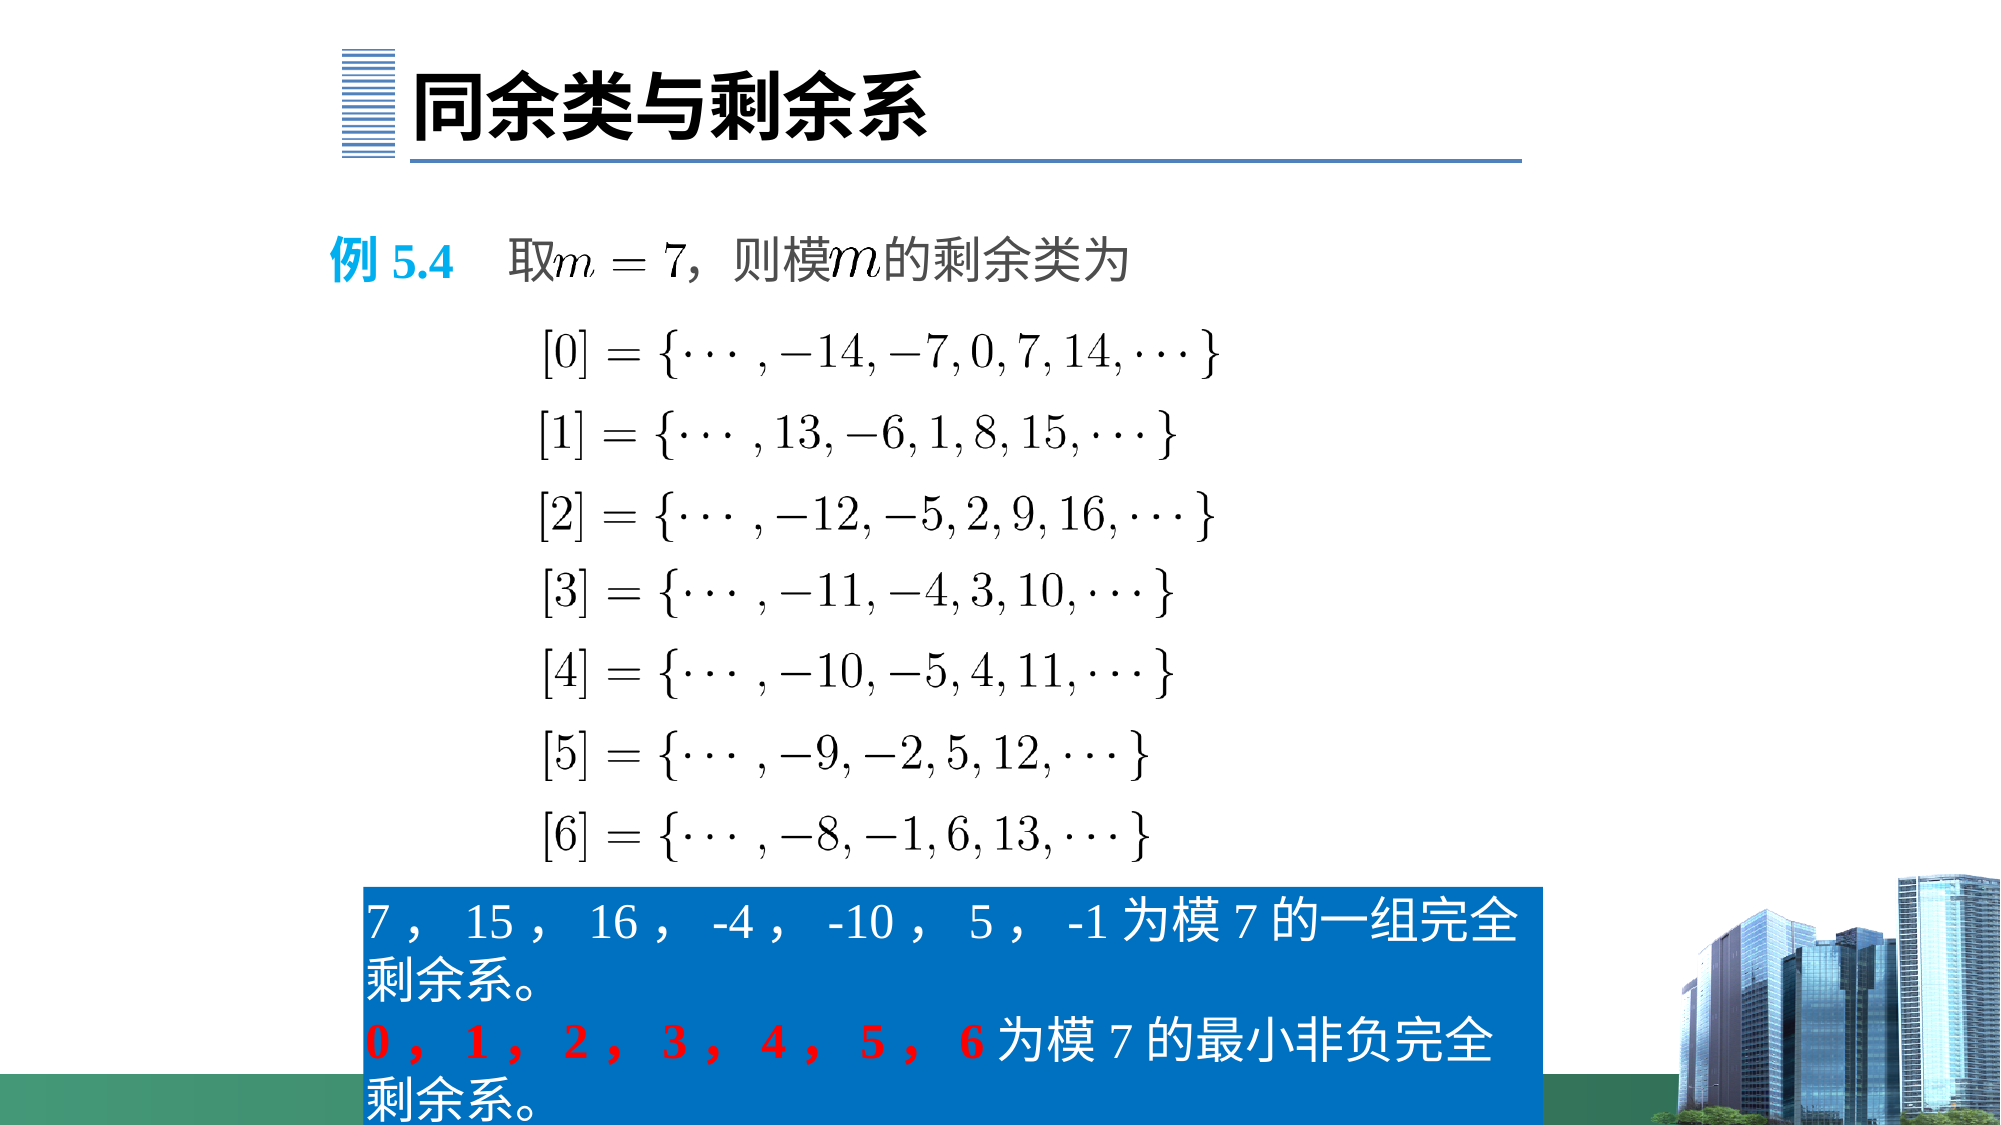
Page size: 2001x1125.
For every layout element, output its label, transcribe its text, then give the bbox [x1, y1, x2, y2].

picture [829, 247, 881, 277]
text_box 7，15，16，-4，-10，5，-1为模7的一组完全剩余系。 0，1，2，3，4，5，6为模7的最小非负完全剩余系。 [363, 886, 1543, 1125]
picture [545, 811, 1149, 862]
title 同余类与剩余系 [409, 8, 1767, 199]
picture [541, 409, 1176, 460]
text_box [553, 242, 686, 290]
picture [544, 730, 1149, 781]
picture [544, 329, 1219, 380]
text_box 例5.4 取 ，则模 的剩余类为 [327, 226, 1133, 289]
picture [541, 491, 1215, 542]
picture [342, 49, 395, 158]
picture [544, 648, 1174, 699]
picture [544, 568, 1174, 619]
